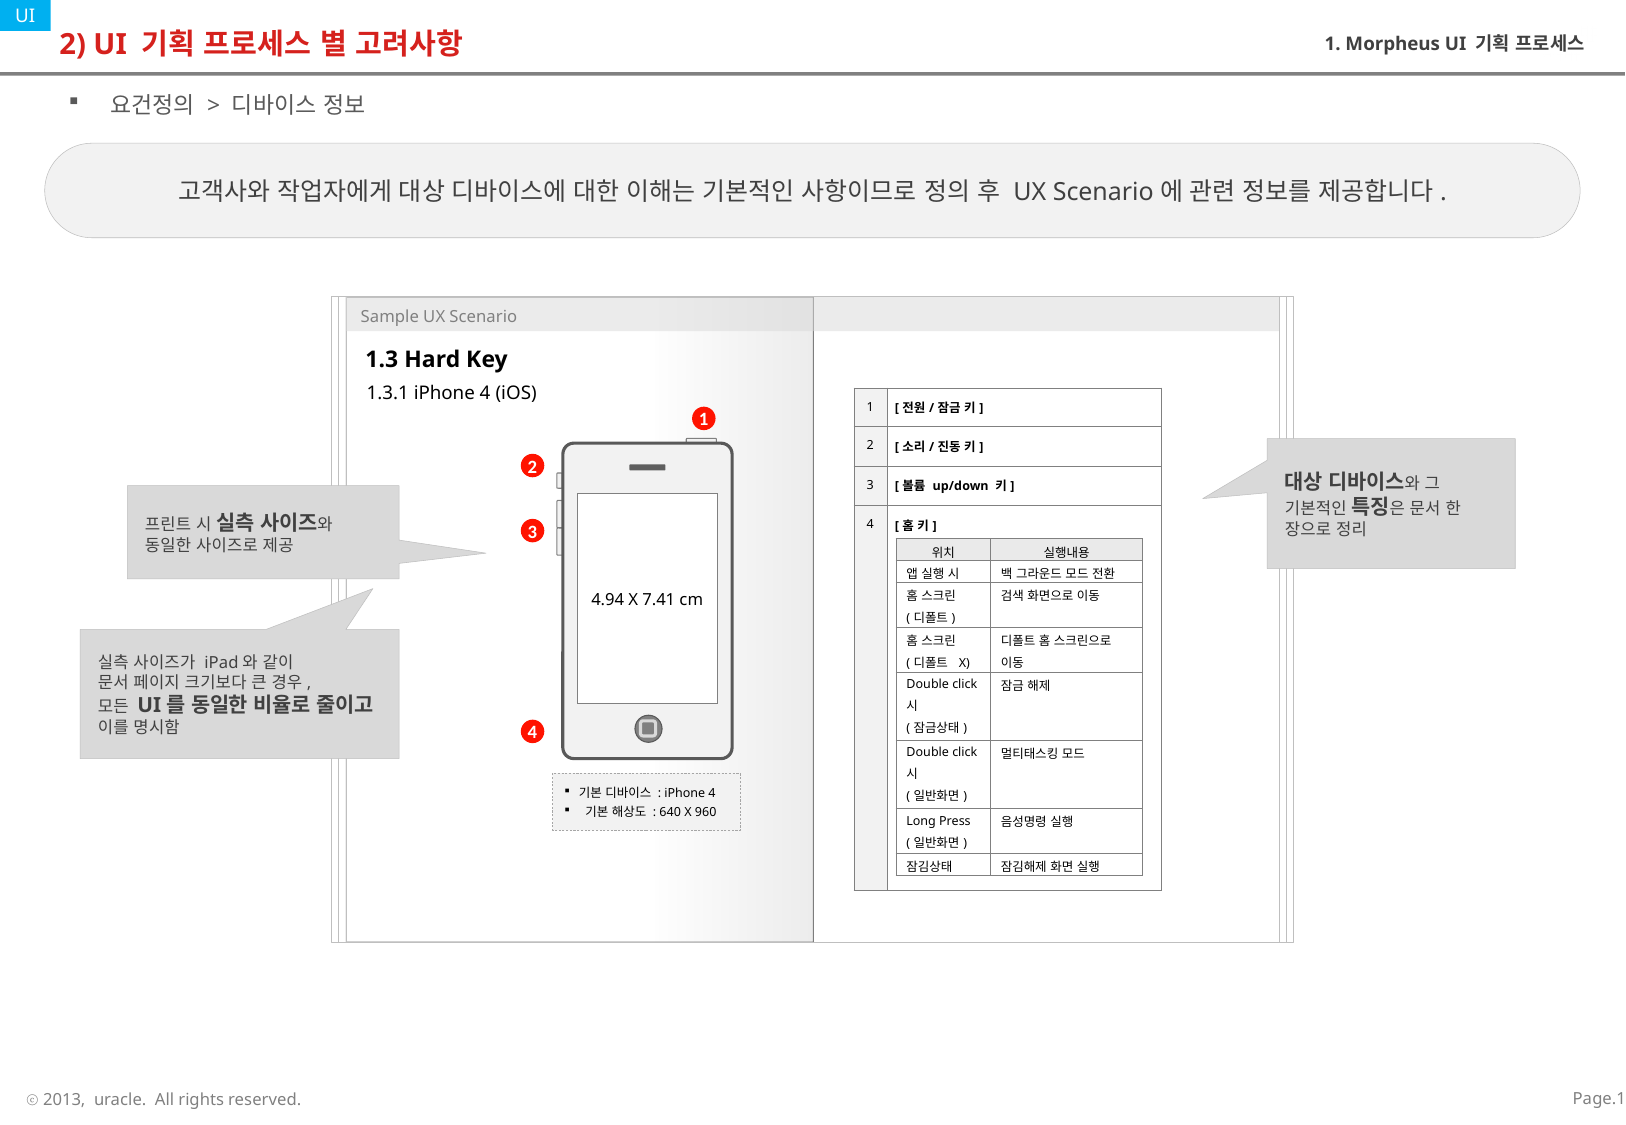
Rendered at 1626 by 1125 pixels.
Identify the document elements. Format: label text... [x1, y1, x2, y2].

list 요건정의 > 디바이스 정보 [53, 83, 1463, 126]
table_cell 멀티태스킹 모드 [991, 741, 1142, 808]
table_cell [볼륨 up/down 키] [888, 467, 1161, 505]
table_cell Long Press (일반화면) [897, 809, 990, 853]
table_cell Double click시 (잠금상태) [897, 673, 990, 740]
table_cell 잠금 해제 [991, 673, 1142, 740]
text_box 실측 사이즈가 iPad와 같이 문서 페이지 크기보다 큰 경우, 모든 UI를 동일한 비율로 줄이고 이를 명시함 [78, 586, 402, 761]
text_box 1.3.1 iPhone 4 (iOS) [351, 369, 588, 416]
text_box 프린트 시 실측 사이즈와 동일한 사이즈로 제공 [125, 483, 489, 582]
table_cell [홈 키] [888, 506, 1161, 890]
text_box 1.3 Hard Key [350, 321, 656, 396]
table_cell 홈 스크린 (디폴트) [897, 583, 990, 627]
text_box 3 [520, 518, 545, 543]
text_box 2 [520, 453, 545, 478]
text_box 대상 디바이스와 그 기본적인 특징은 문서 한 장으로 정리 [1200, 436, 1518, 571]
table_cell 잠김상태 [897, 854, 990, 875]
table_cell 디폴트 홈 스크린으로 이동 [991, 628, 1142, 672]
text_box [552, 438, 741, 833]
table_cell [소리/진동 키] [888, 427, 1161, 466]
list 고객사와 작업자에게 대상 디바이스에 대한 이해는 기본적인 사항이므로 정의 후 UX Scenario에 관련 정보를 제공합니다. [77, 154, 1548, 226]
text_box 1 [692, 406, 716, 431]
title 2) UI 기획 프로세스 별 고려사항 [44, 11, 1595, 74]
table_header [전원/잠금 키] [888, 389, 1161, 426]
table_cell 검색 화면으로 이동 [991, 583, 1142, 627]
table_header 1 [855, 389, 887, 426]
list 1. Morpheus UI 기획 프로세스 [1032, 23, 1600, 66]
table_cell 2 [855, 427, 887, 466]
table_cell 4 [855, 506, 887, 890]
table_cell 홈 스크린 (디폴트 X) [897, 628, 990, 672]
table_header 실행내용 [991, 539, 1142, 560]
table_header 위치 [897, 539, 990, 560]
table_cell 3 [855, 467, 887, 505]
table_cell 음성명령 실행 [991, 809, 1142, 853]
table_cell Double click시 (일반화면) [897, 741, 990, 808]
table_cell 앱 실행 시 [897, 561, 990, 582]
text_box 4 [520, 719, 545, 744]
table_cell 잠김해제 화면 실행 [991, 854, 1142, 875]
table_cell 백 그라운드 모드 전환 [991, 561, 1142, 582]
